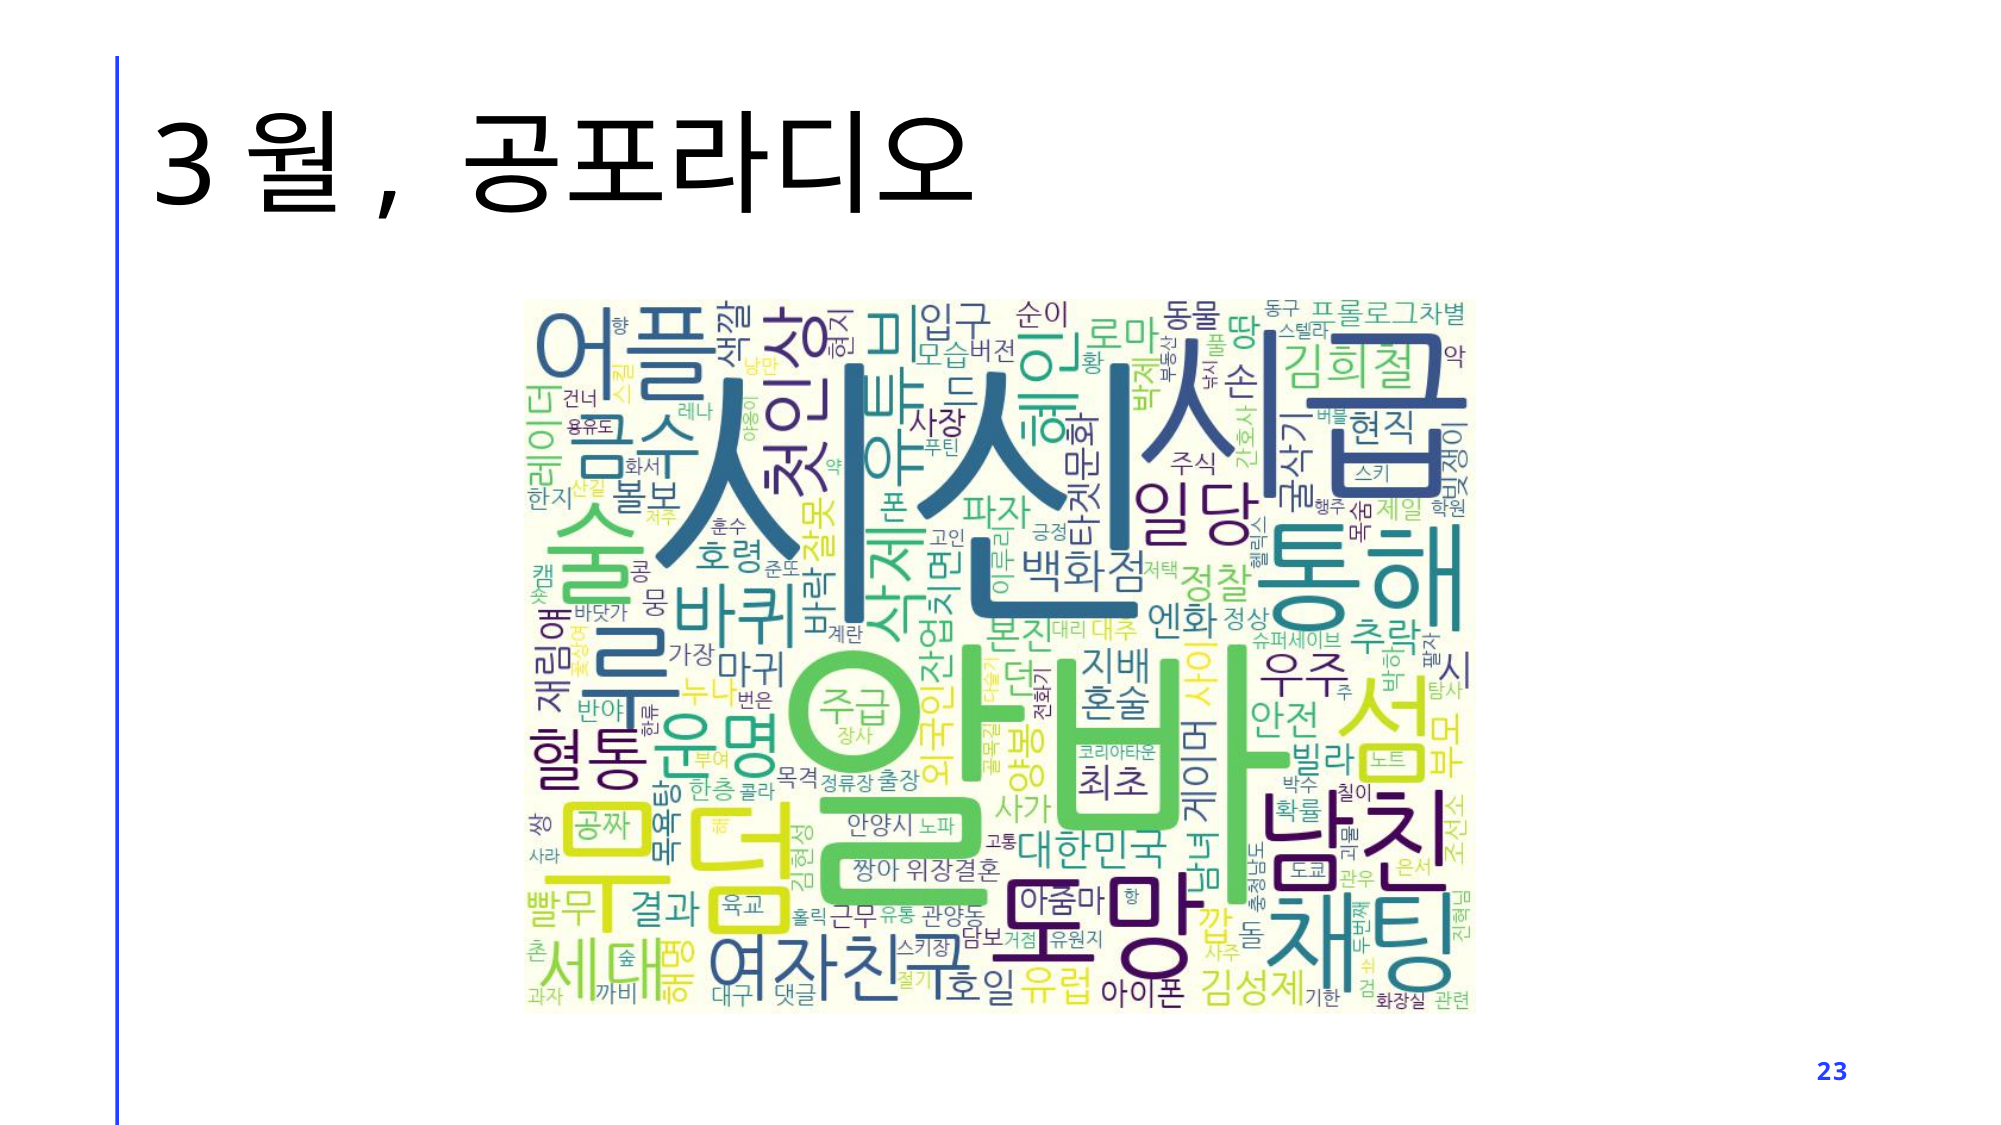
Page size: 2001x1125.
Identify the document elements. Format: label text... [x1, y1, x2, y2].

title 3월, 공포라디오 [137, 59, 1863, 278]
slide_number 23 [1412, 1042, 1863, 1103]
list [524, 299, 1476, 1014]
